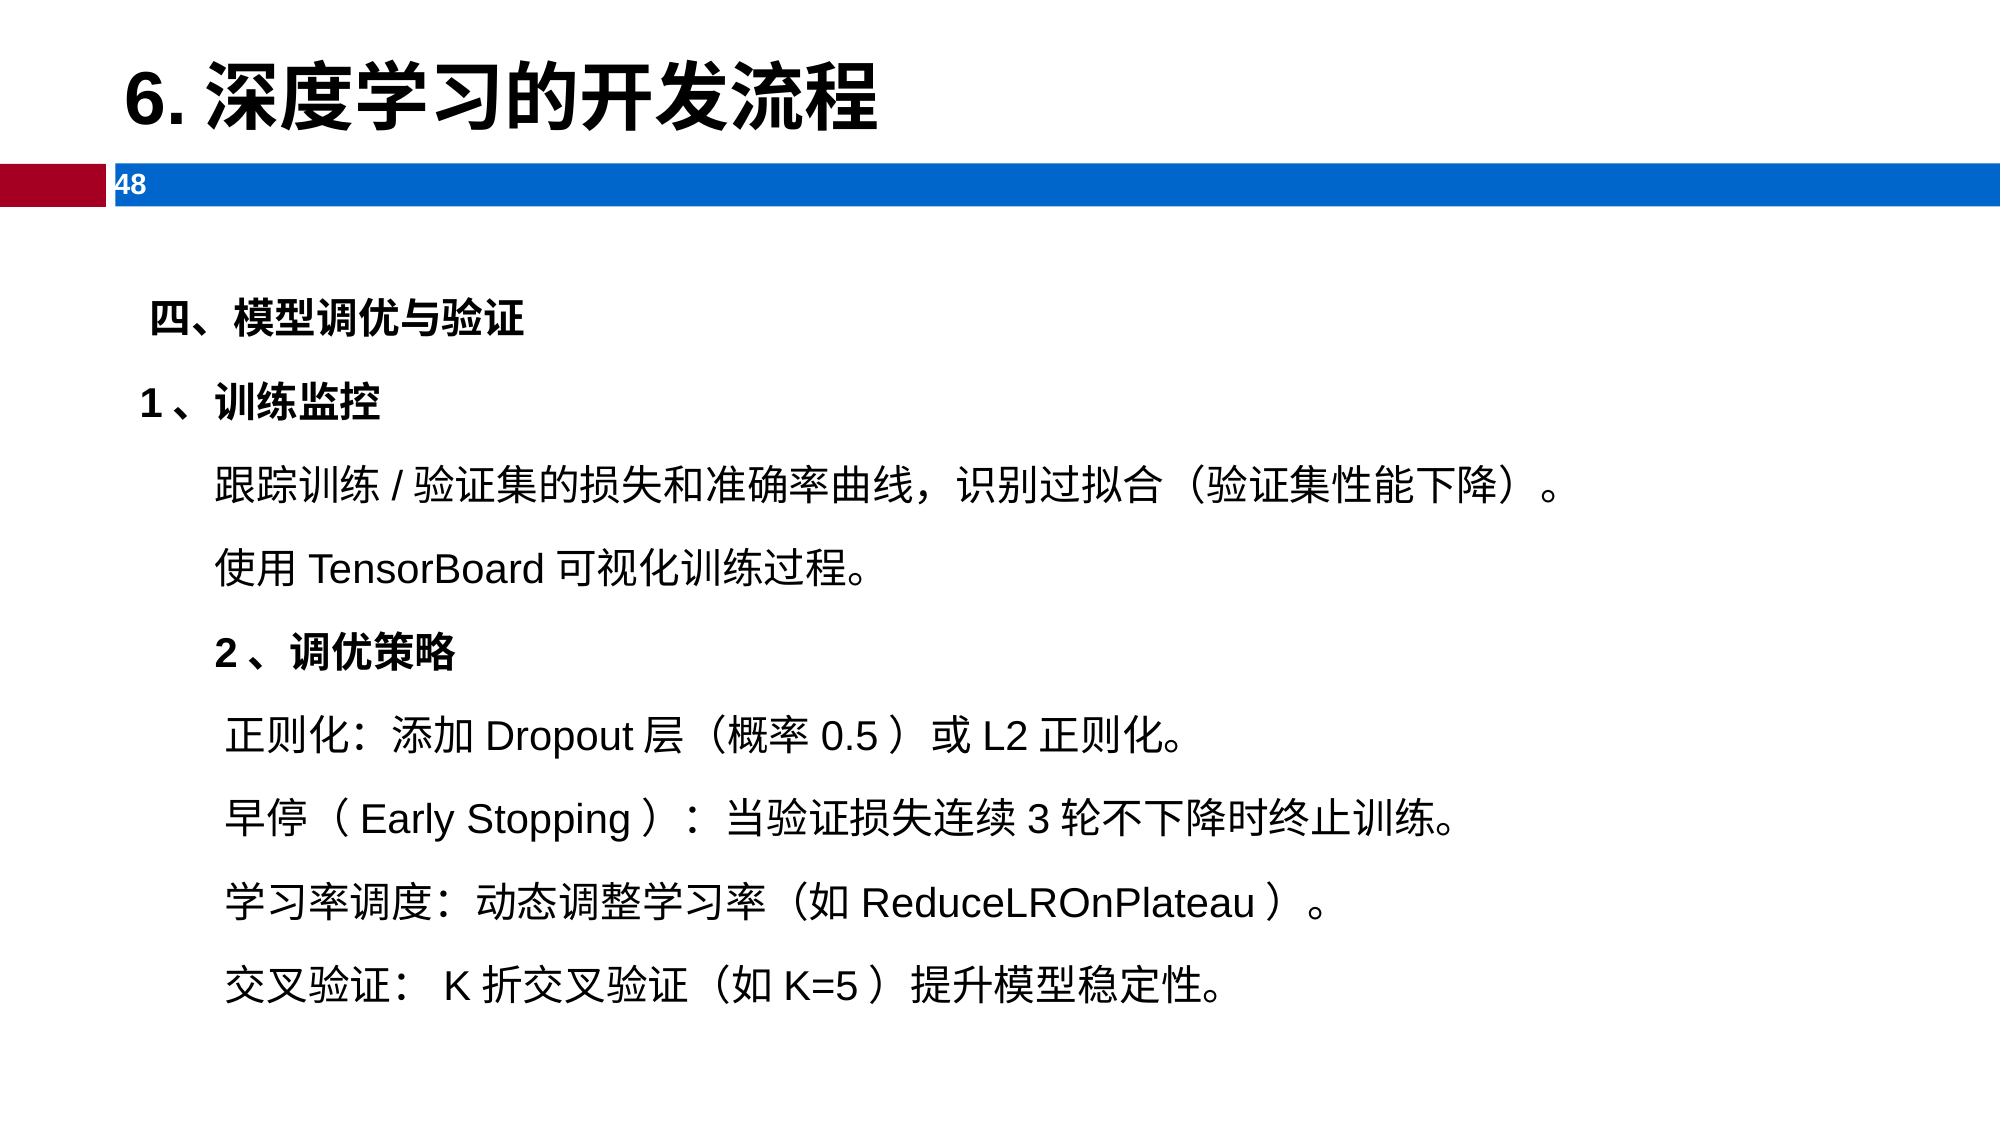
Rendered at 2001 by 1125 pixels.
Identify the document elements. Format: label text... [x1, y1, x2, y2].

text_box ​​四、模型调优与验证​​ 1、训练监控 跟踪训练/验证集的损失和准确率曲线，识别过拟合（验证集性能下降）。 使用TensorBoard可视化训练过程。 ​​2、调优策略 ​​正则化：添加Dropout层（概率0.5）或L2正则化。 ​​早停（Early Stopping）：当验证损失连续3轮不下降时终止训练。 ​​学习率调度：动态调整学习率（如ReduceLROnPlateau）。 ​​交叉验证：K折交叉验证（如K=5）提升模型稳定性。 [124, 251, 1875, 1017]
title 6.深度学习的开发流程 [109, 38, 2000, 150]
